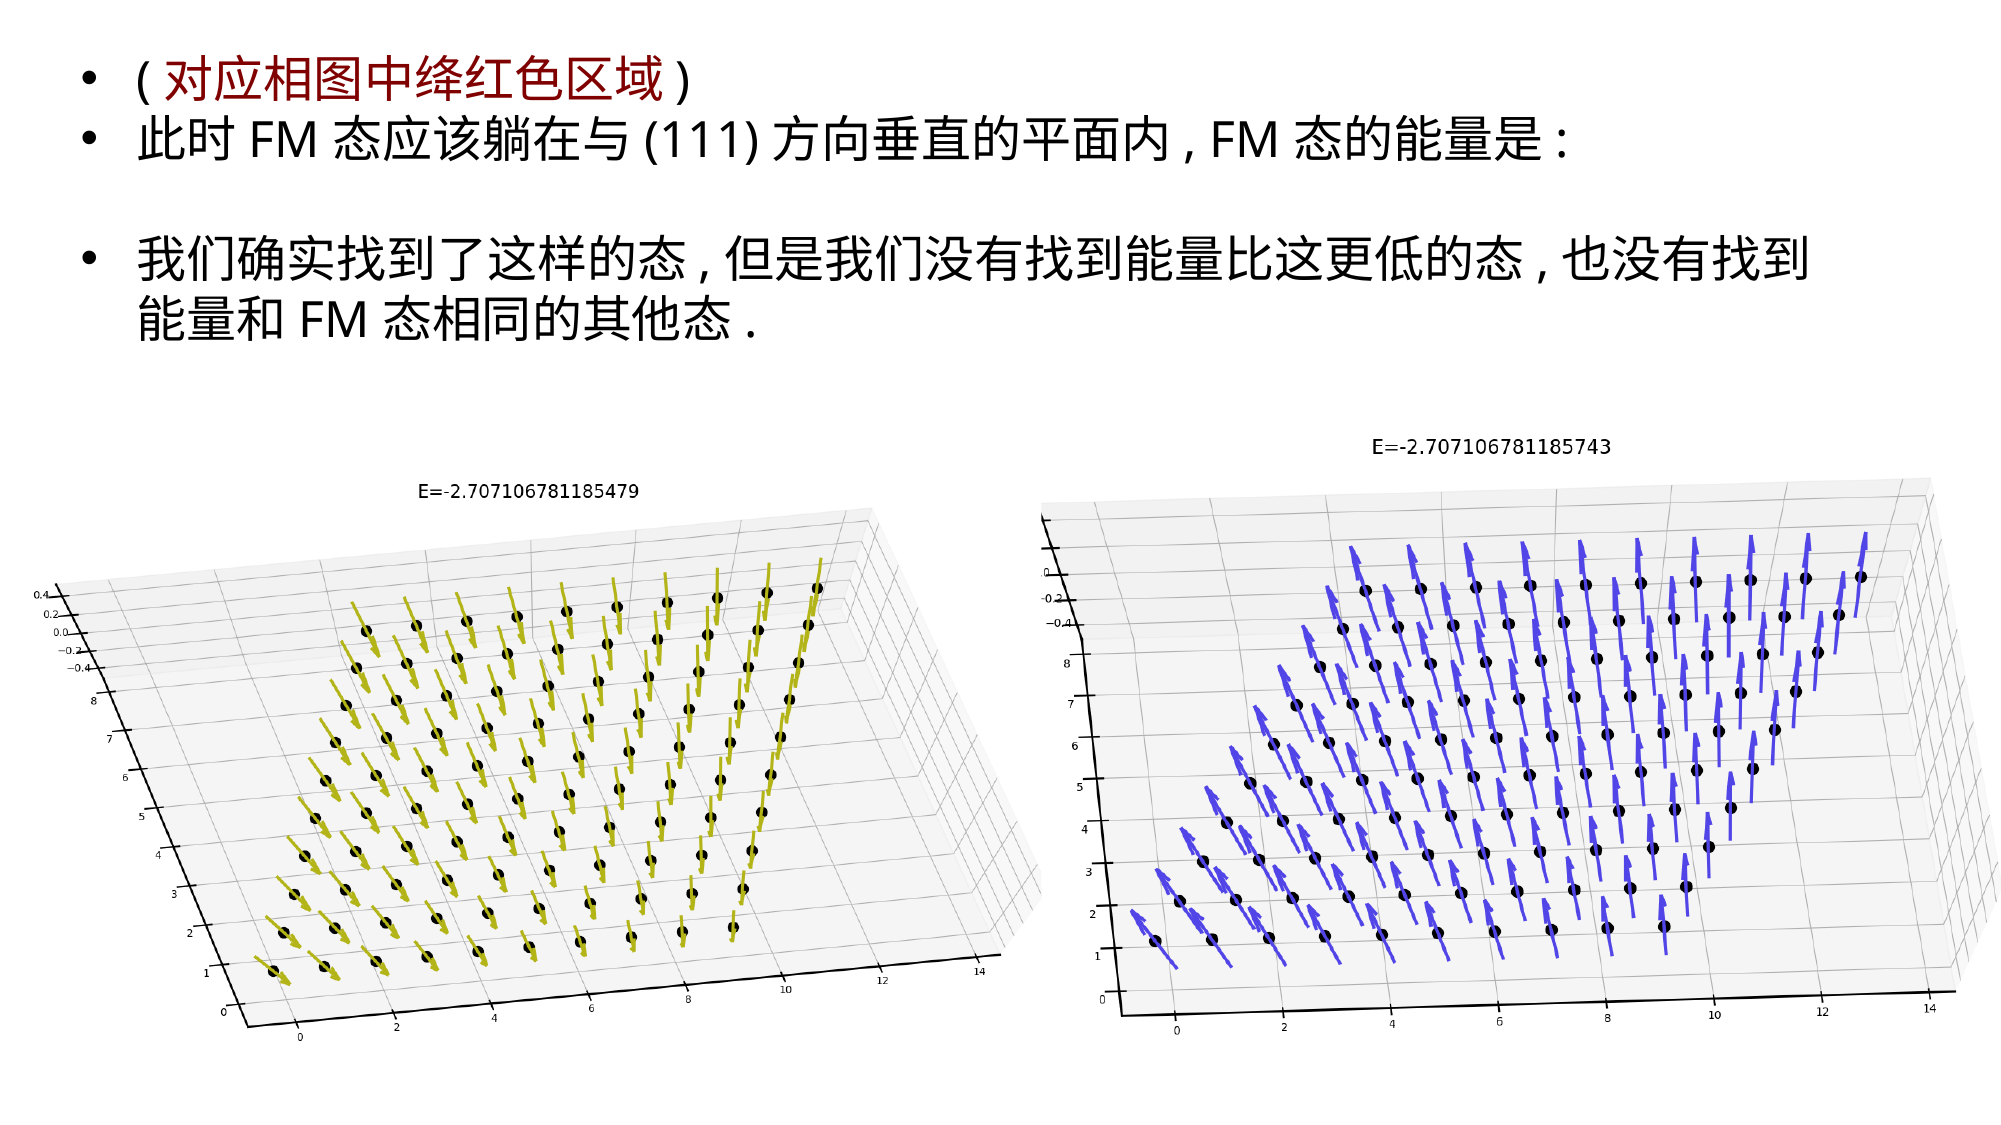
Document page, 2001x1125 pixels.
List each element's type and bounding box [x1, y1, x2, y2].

picture [24, 424, 2001, 1041]
